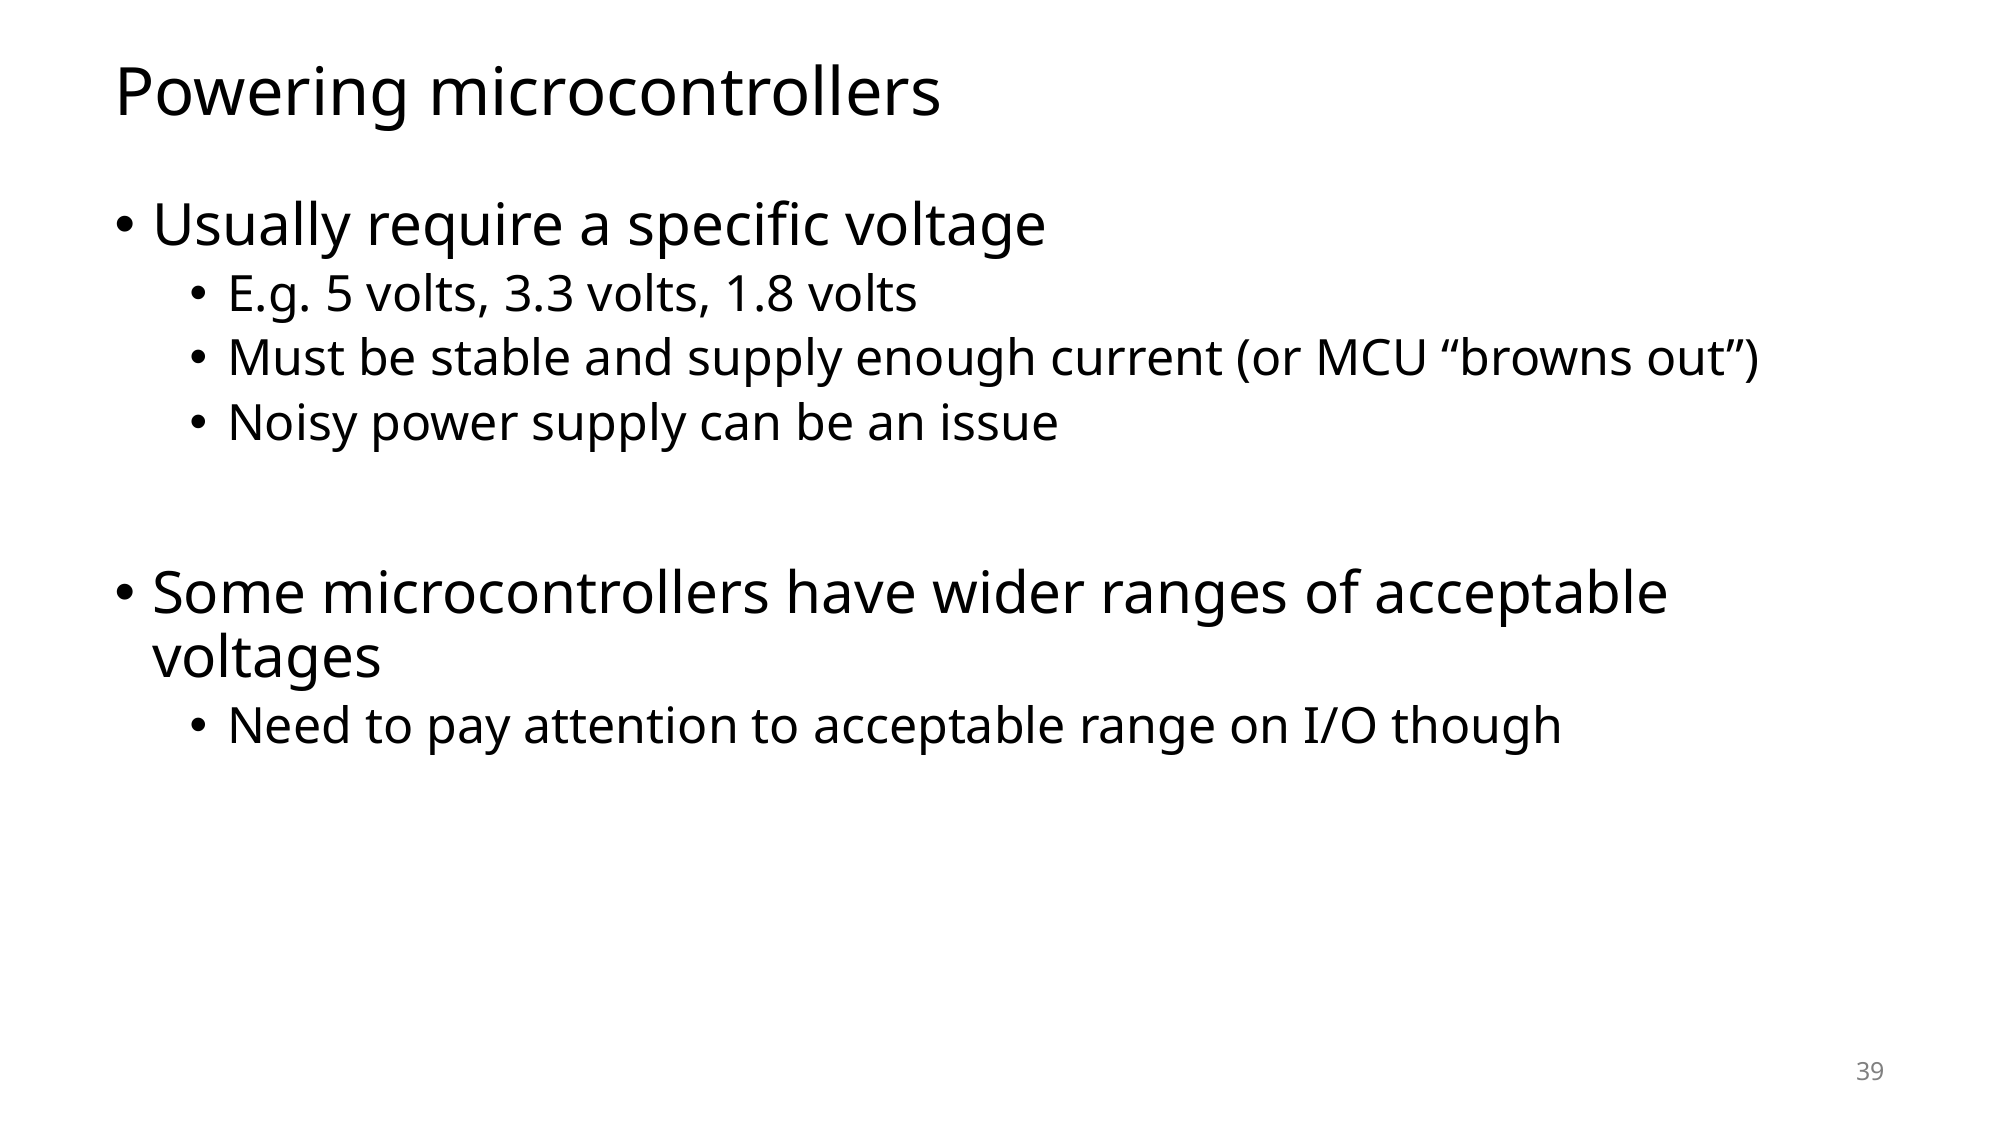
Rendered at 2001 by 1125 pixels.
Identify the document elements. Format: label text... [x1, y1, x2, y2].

slide_number 39 [1749, 1042, 1900, 1103]
title Powering microcontrollers [99, 37, 1900, 150]
list Usually require a specific voltage E.g. 5 volts, 3.3 volts, 1.8 volts Must be stable and supply enough current (or MCU “browns out”) Noisy power supply can be an issue Some microcontrollers have wider ranges of acceptable voltages Need to pay attention to acceptable range on I/O though [99, 187, 1900, 1013]
